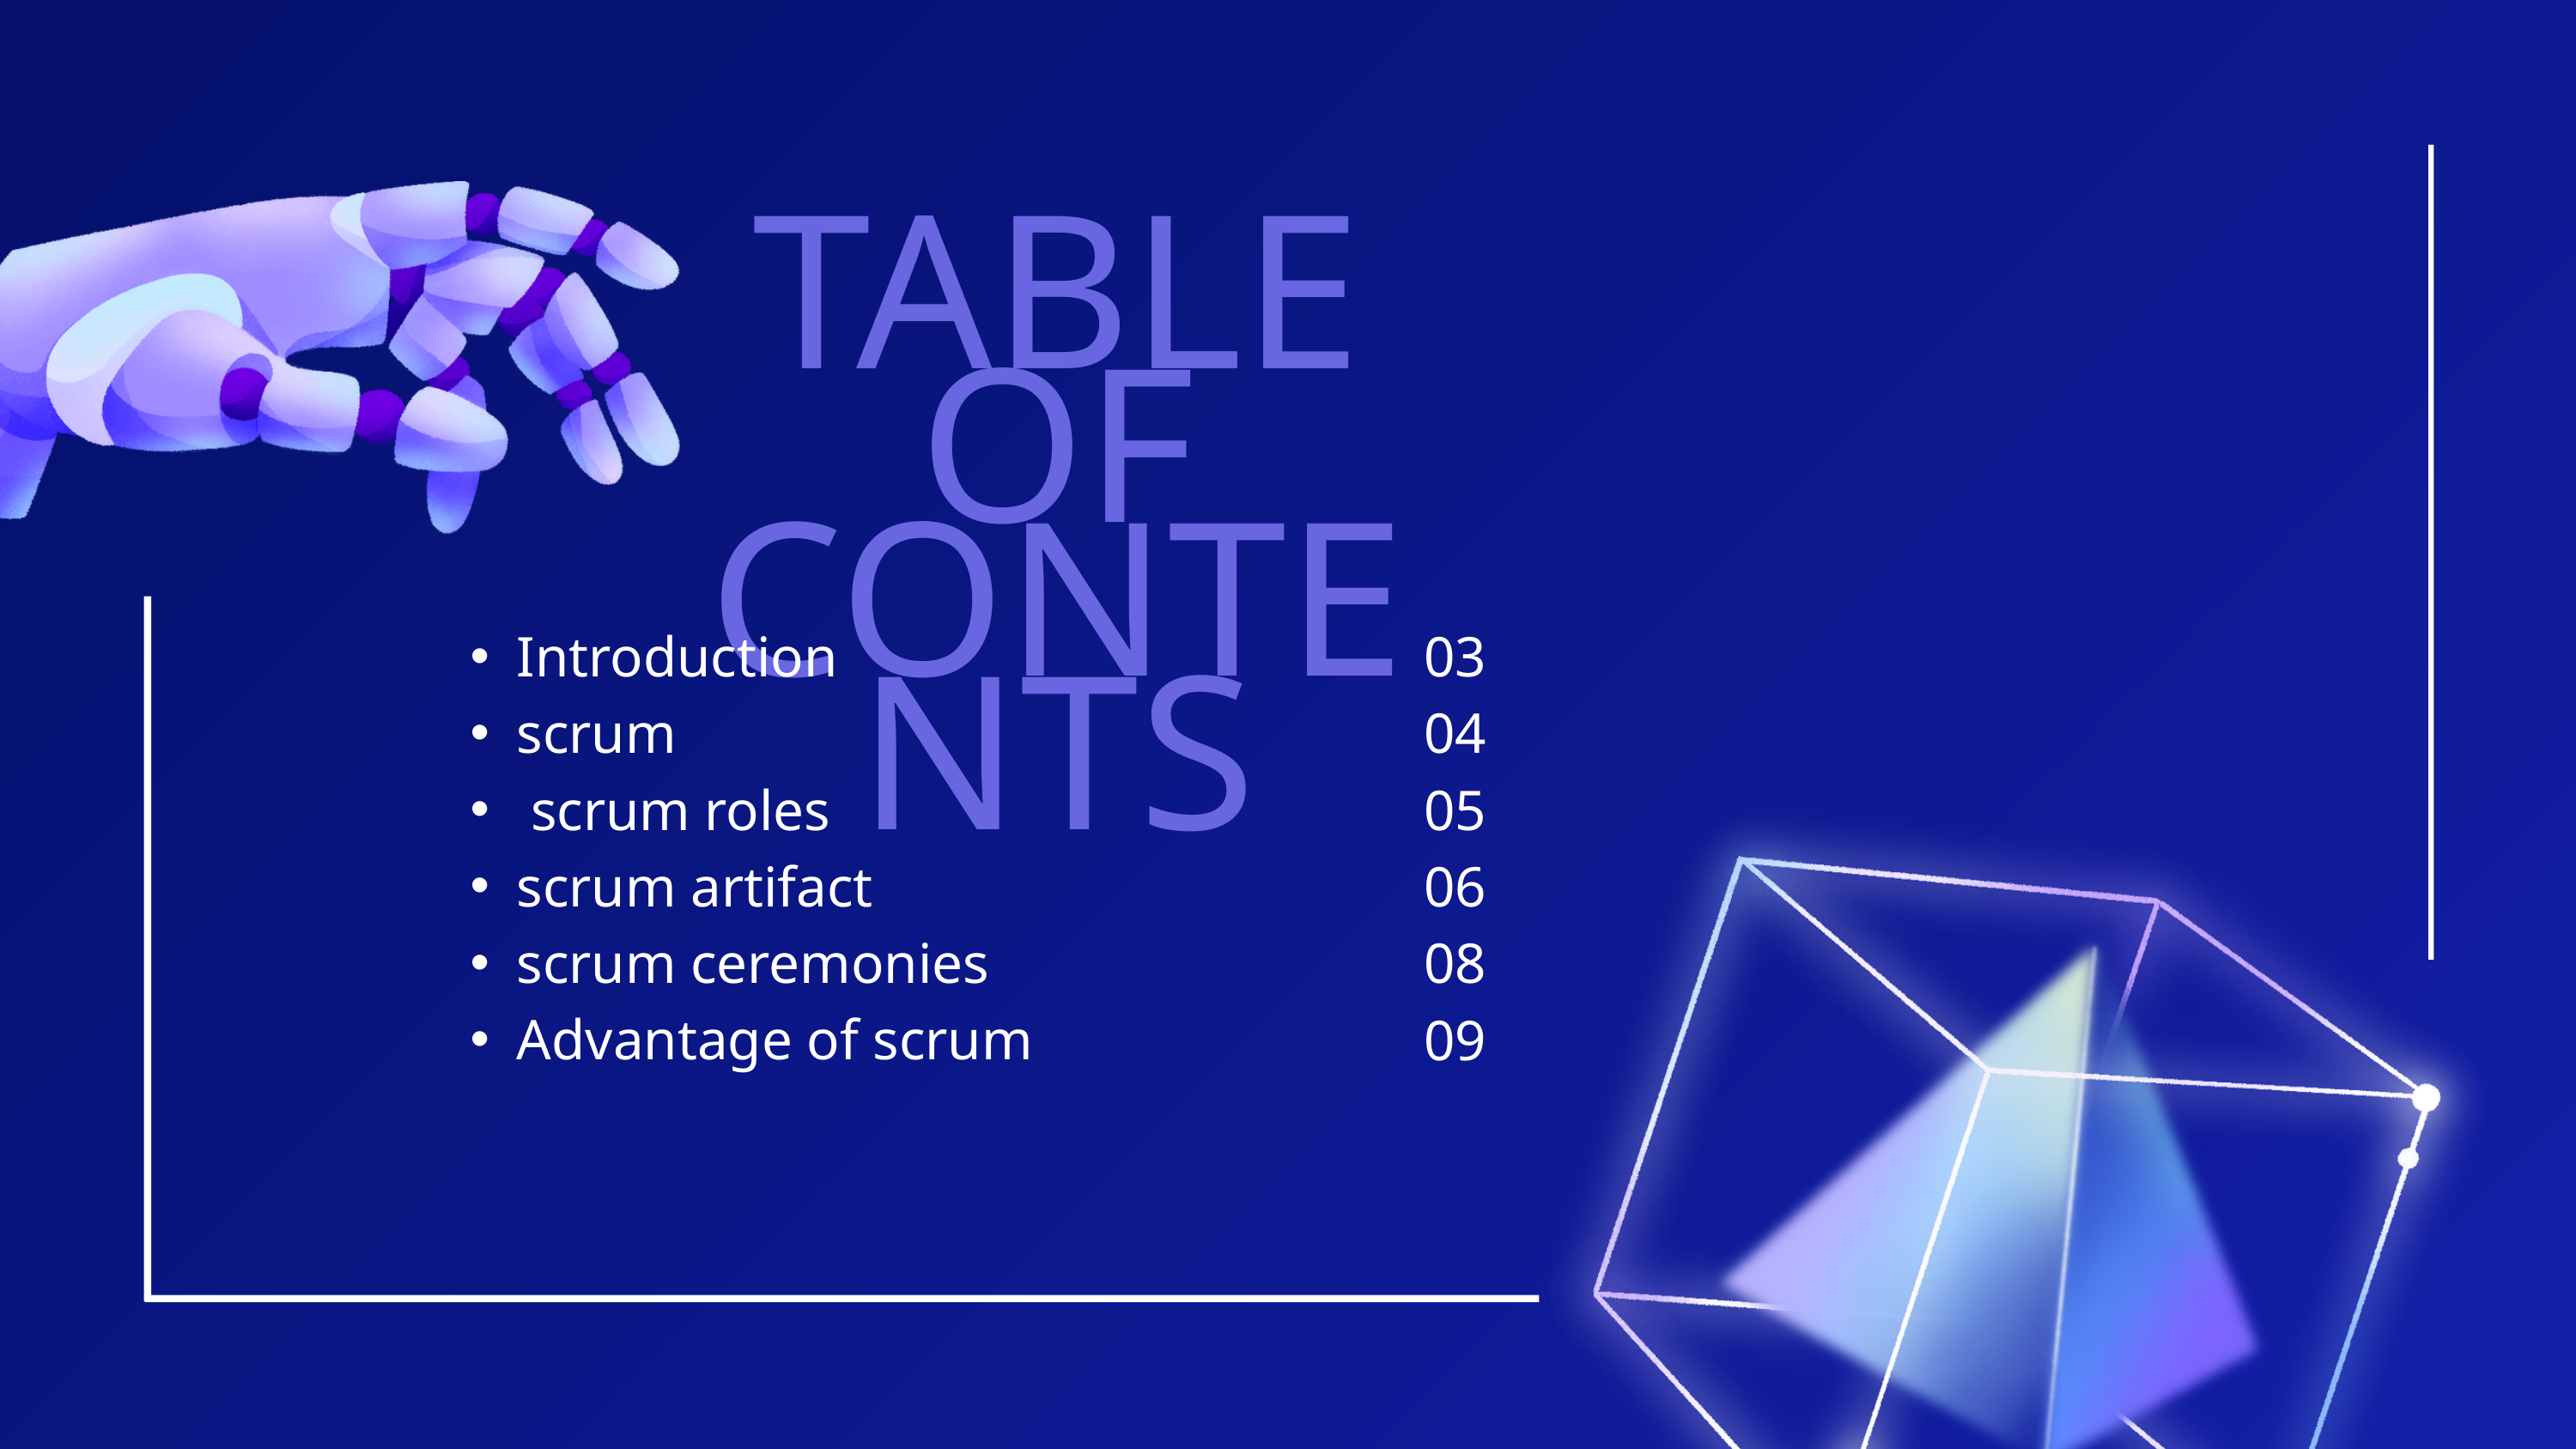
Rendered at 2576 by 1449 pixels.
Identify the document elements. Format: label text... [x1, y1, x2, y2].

text_box [0, 181, 681, 535]
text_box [144, 596, 1540, 1301]
text_box TABLE OF CONTENTS [680, 258, 1435, 595]
text_box [1539, 797, 2500, 1449]
